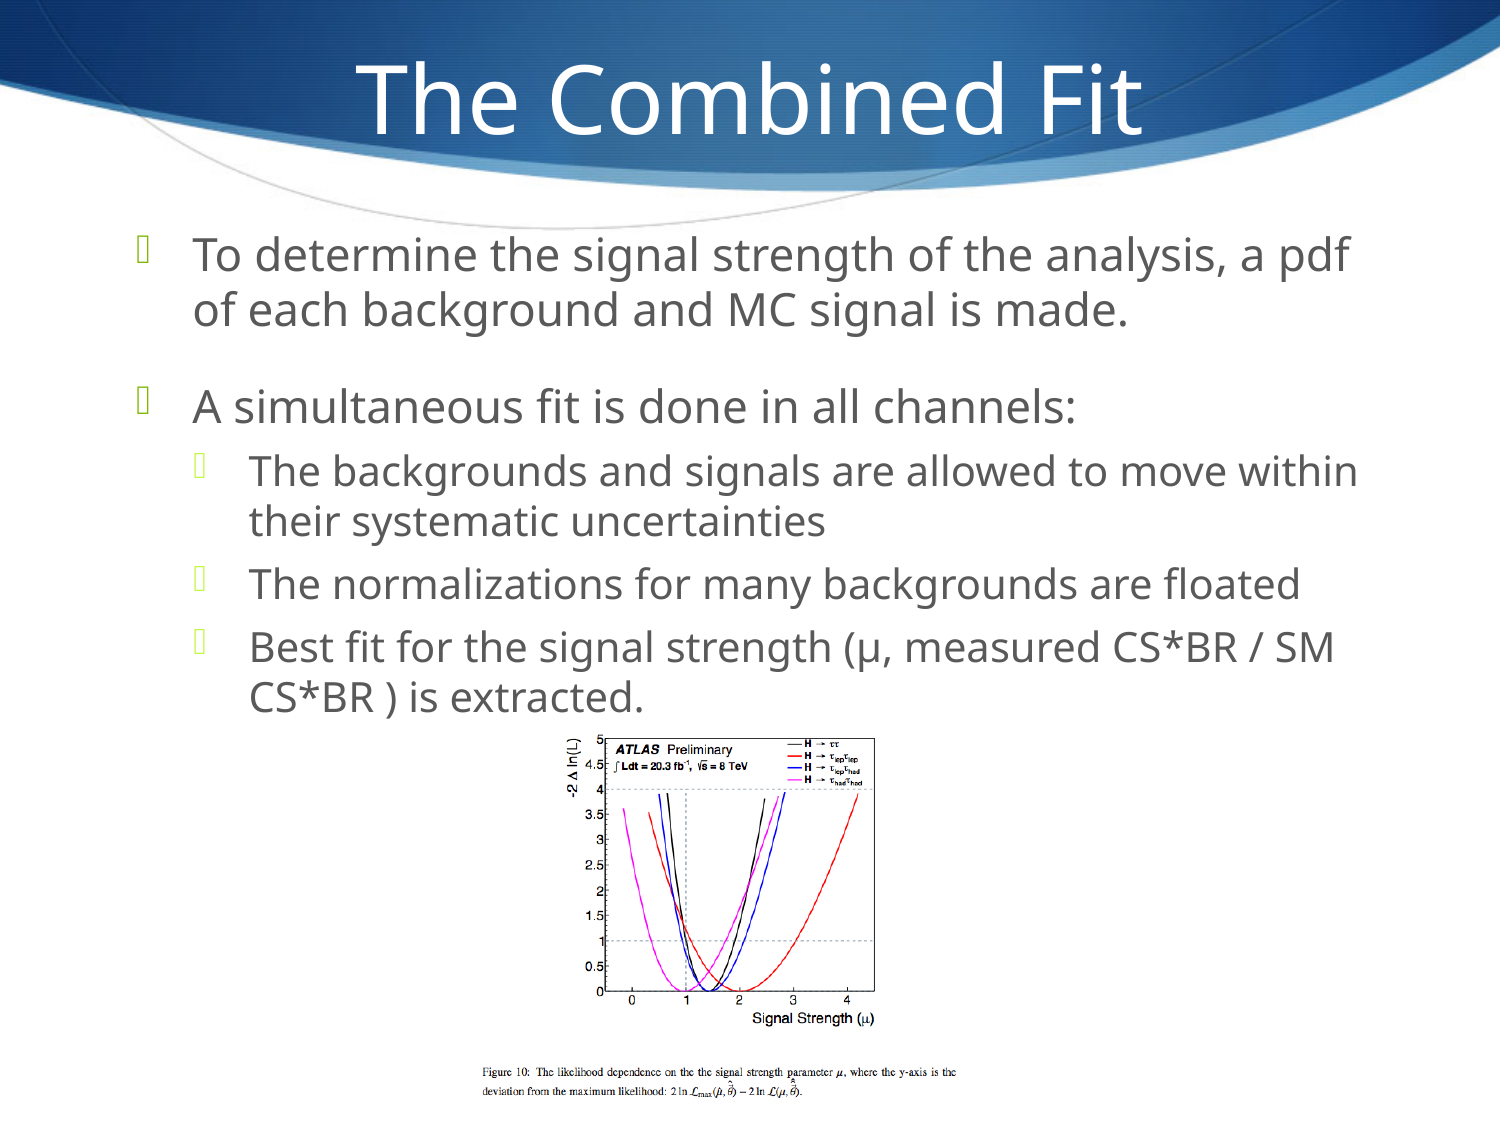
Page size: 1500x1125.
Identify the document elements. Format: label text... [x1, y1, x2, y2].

text_box To determine the signal strength of the analysis, a pdf of each background and MC signal is made. A simultaneous fit is done in all channels: The backgrounds and signals are allowed to move within their systematic uncertainties The normalizations for many backgrounds are floated Best fit for the signal strength (μ, measured CS*BR / SM CS*BR ) is extracted. [121, 218, 1379, 755]
text_box The Combined Fit [74, 31, 1425, 219]
picture [0, 0, 1500, 1125]
